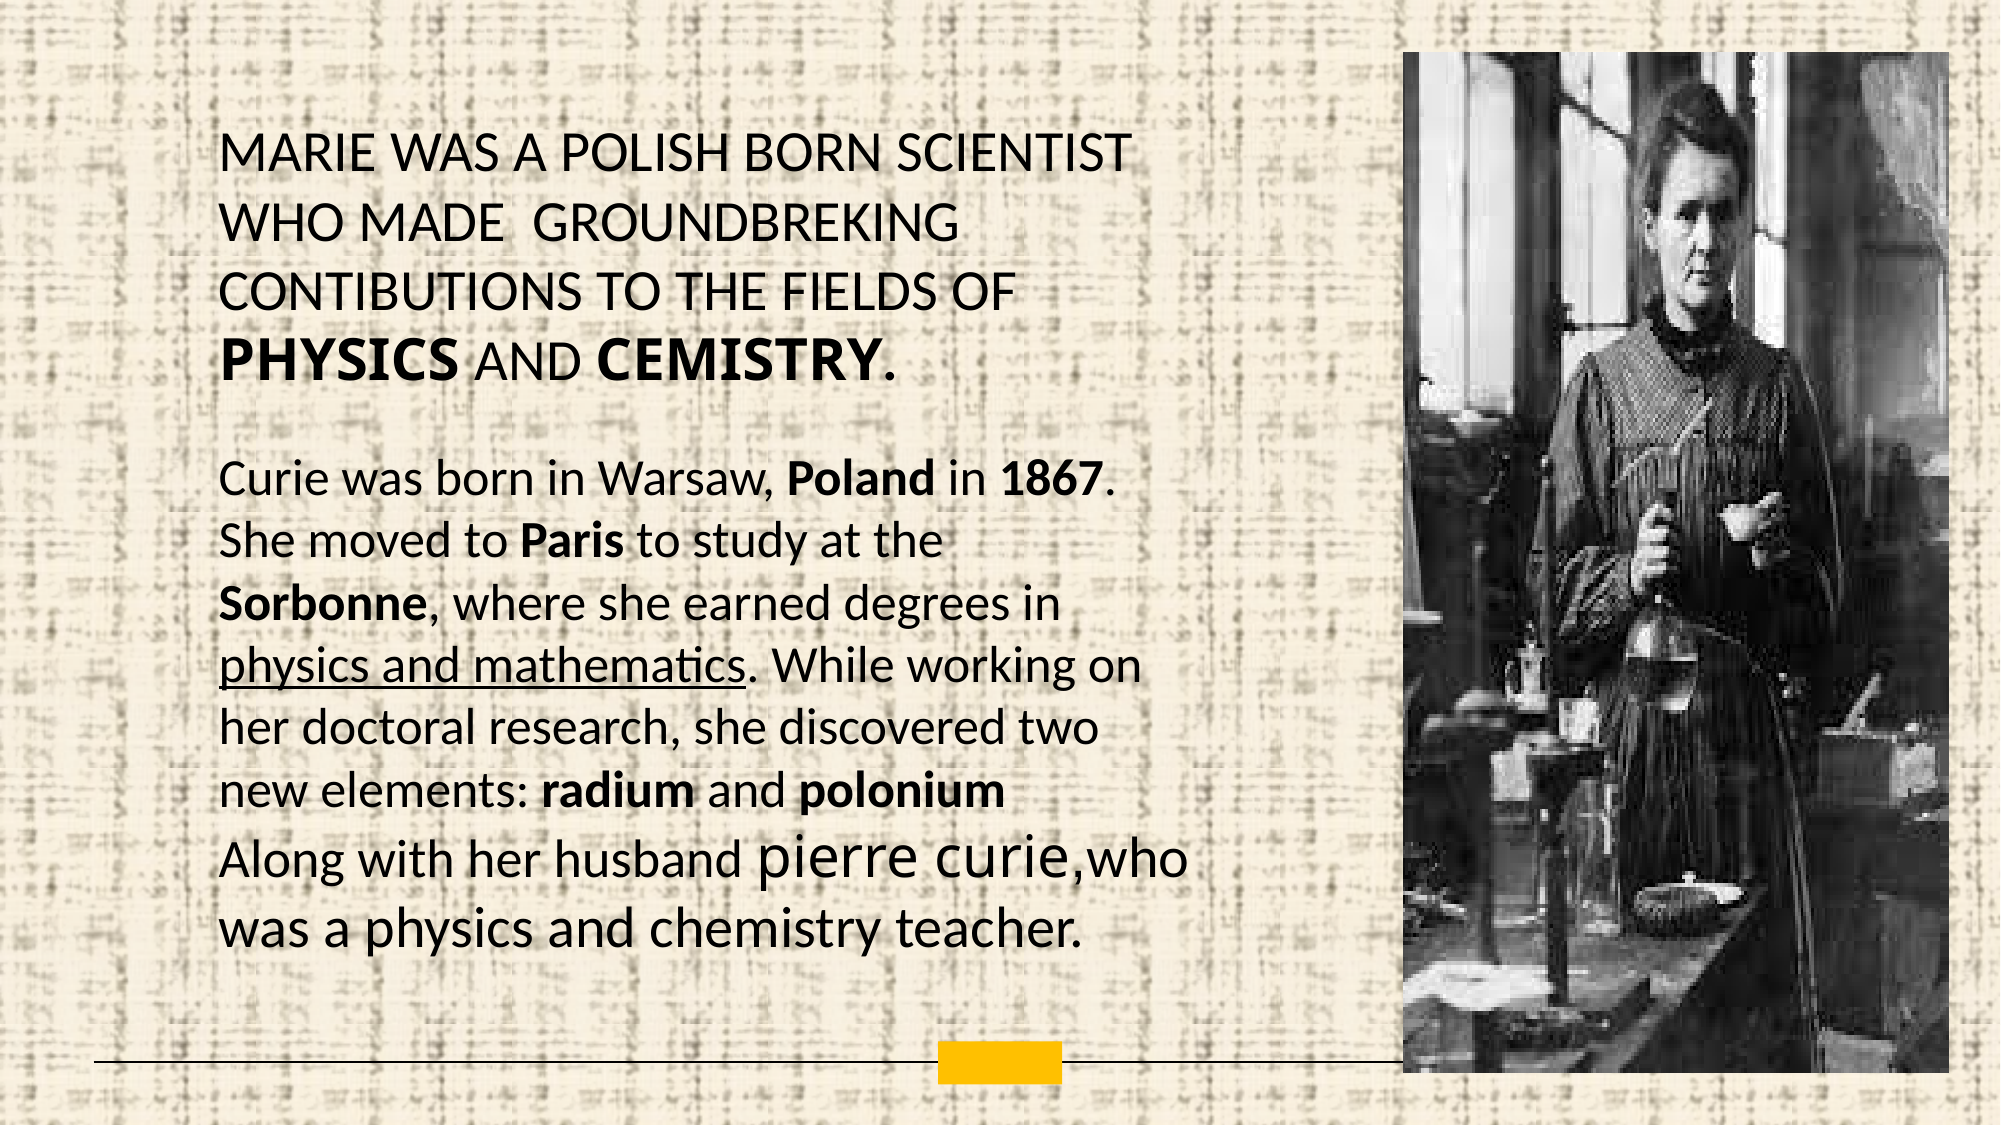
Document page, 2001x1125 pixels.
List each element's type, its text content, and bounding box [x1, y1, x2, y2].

text_box MARIE WAS A POLISH BORN SCIENTIST WHO MADE GROUNDBREKING CONTIBUTIONS TO THE FIELDS OF PHYSICS AND CEMISTRY. [203, 105, 1211, 400]
picture [0, 0, 2001, 1125]
text_box Curie was born in Warsaw, Poland in 1867. She moved to Paris to study at the Sorbonne, where she earned degrees in physics and mathematics. While working on her doctoral research, she discovered two new elements: radium and polonium [203, 435, 1169, 811]
text_box Along with her husband pierre curie,who was a physics and chemistry teacher. [203, 811, 1211, 966]
